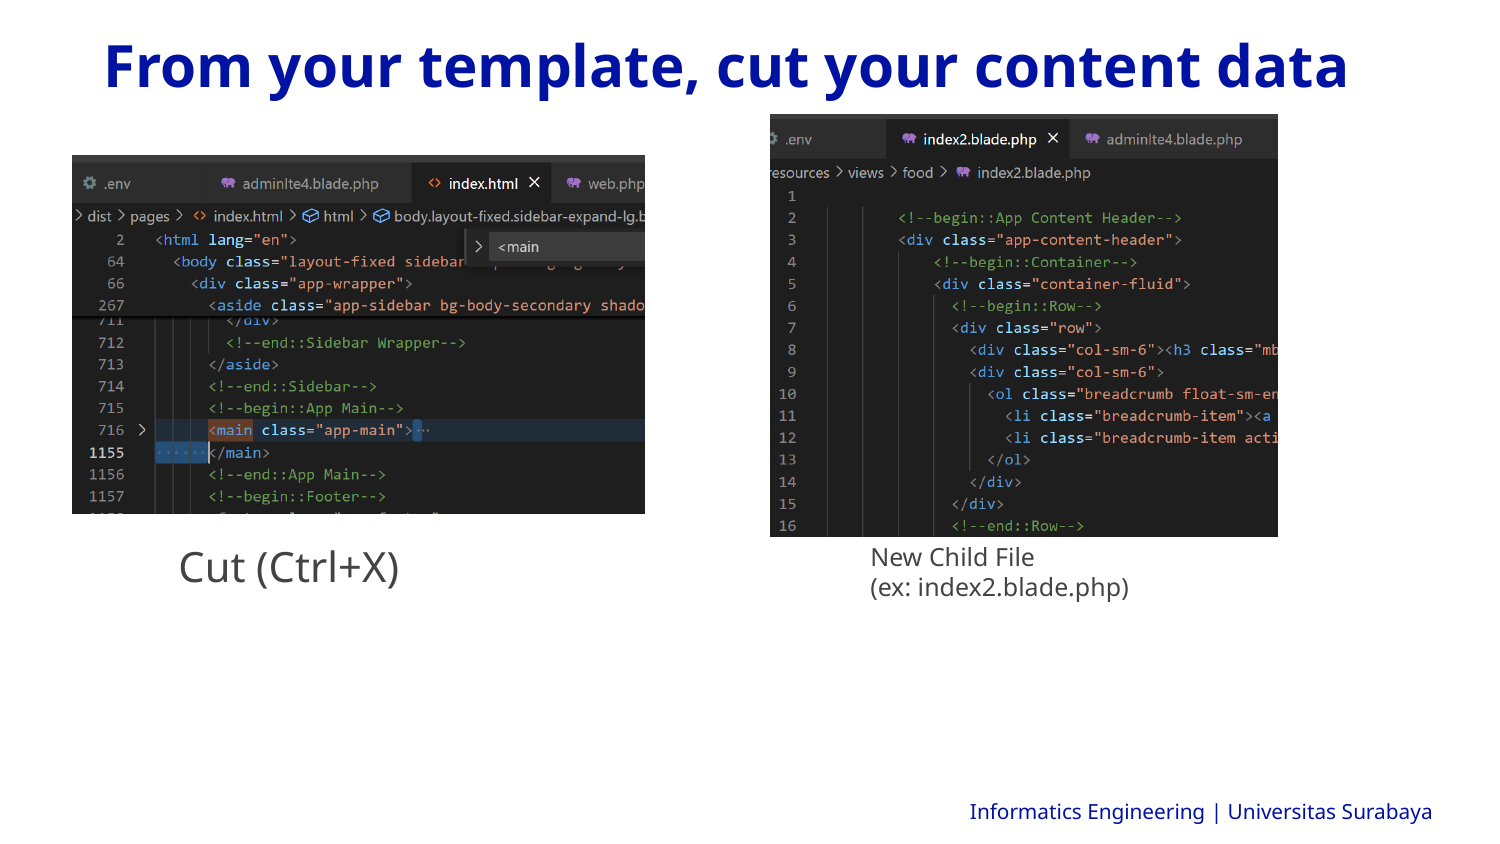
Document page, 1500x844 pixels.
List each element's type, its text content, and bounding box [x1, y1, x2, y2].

title From your template, cut your content data [88, 12, 1448, 115]
list Cut (Ctrl+X) [163, 526, 445, 612]
text_box Informatics Engineering | Universitas Surabaya [953, 791, 1448, 828]
text_box New Child File (ex: index2.blade.php) [855, 546, 1193, 612]
picture [769, 114, 1279, 537]
picture [72, 154, 645, 514]
